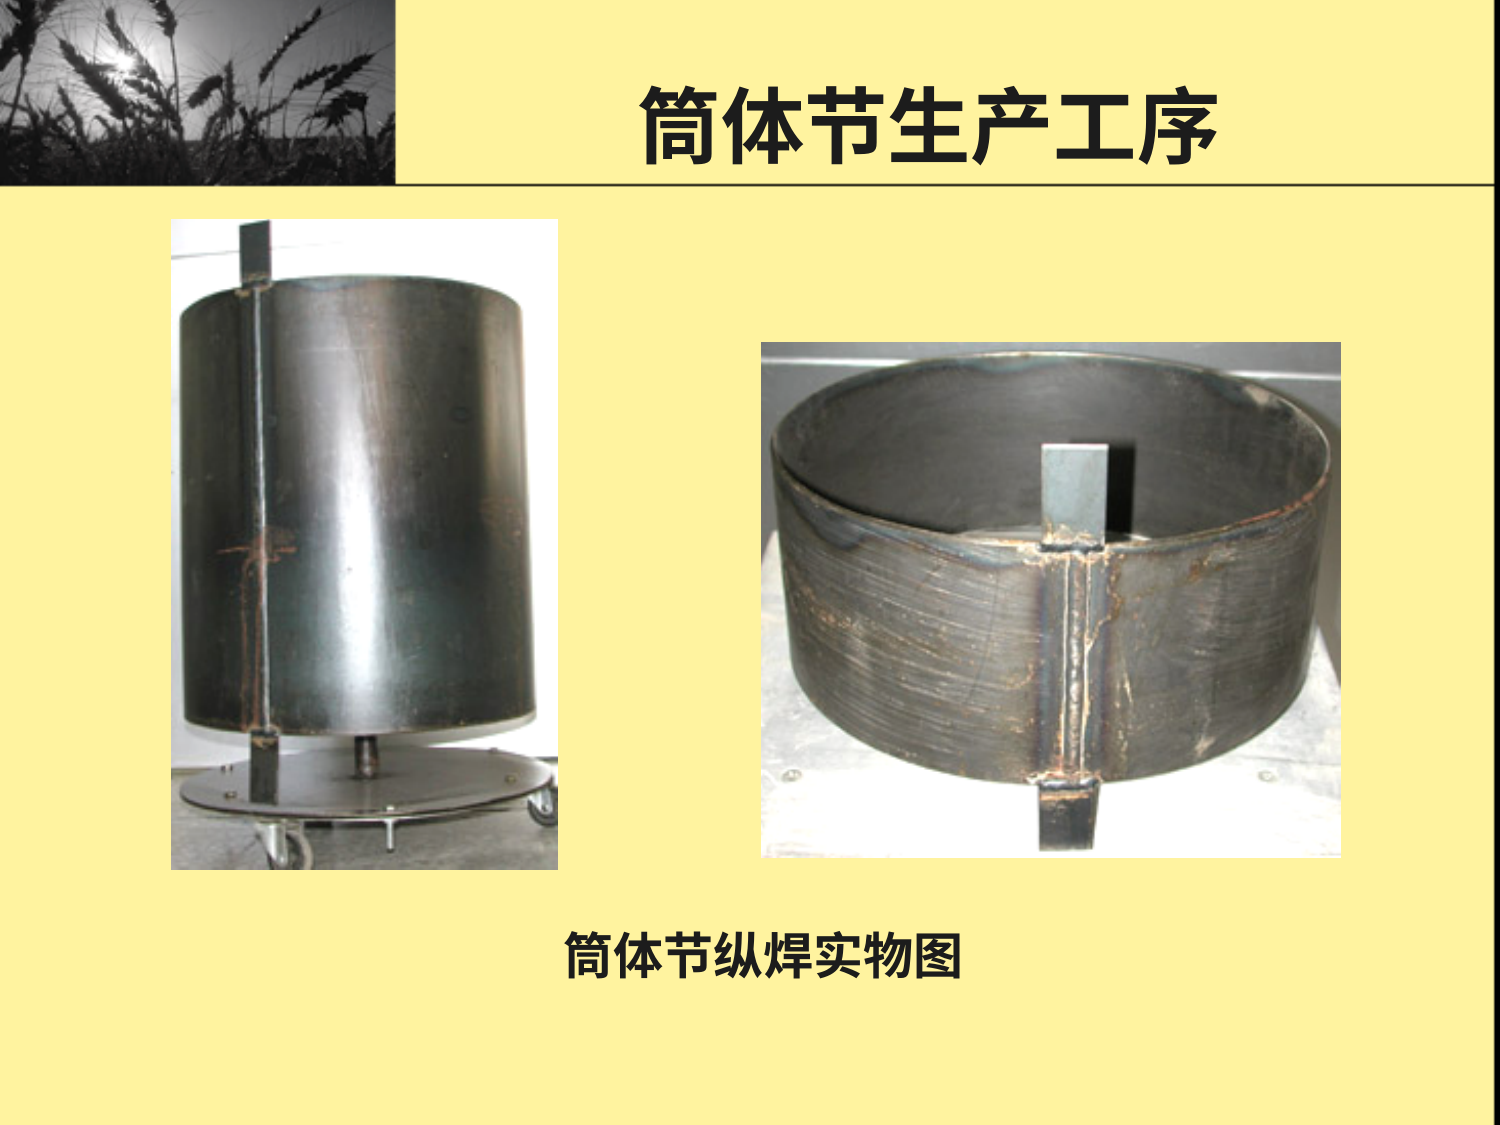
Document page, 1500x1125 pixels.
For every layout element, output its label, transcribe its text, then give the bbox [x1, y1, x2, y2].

picture [0, 0, 1500, 1125]
text_box 筒体节纵焊实物图 [549, 916, 987, 992]
text_box 筒体节生产工序 [454, 66, 1365, 182]
